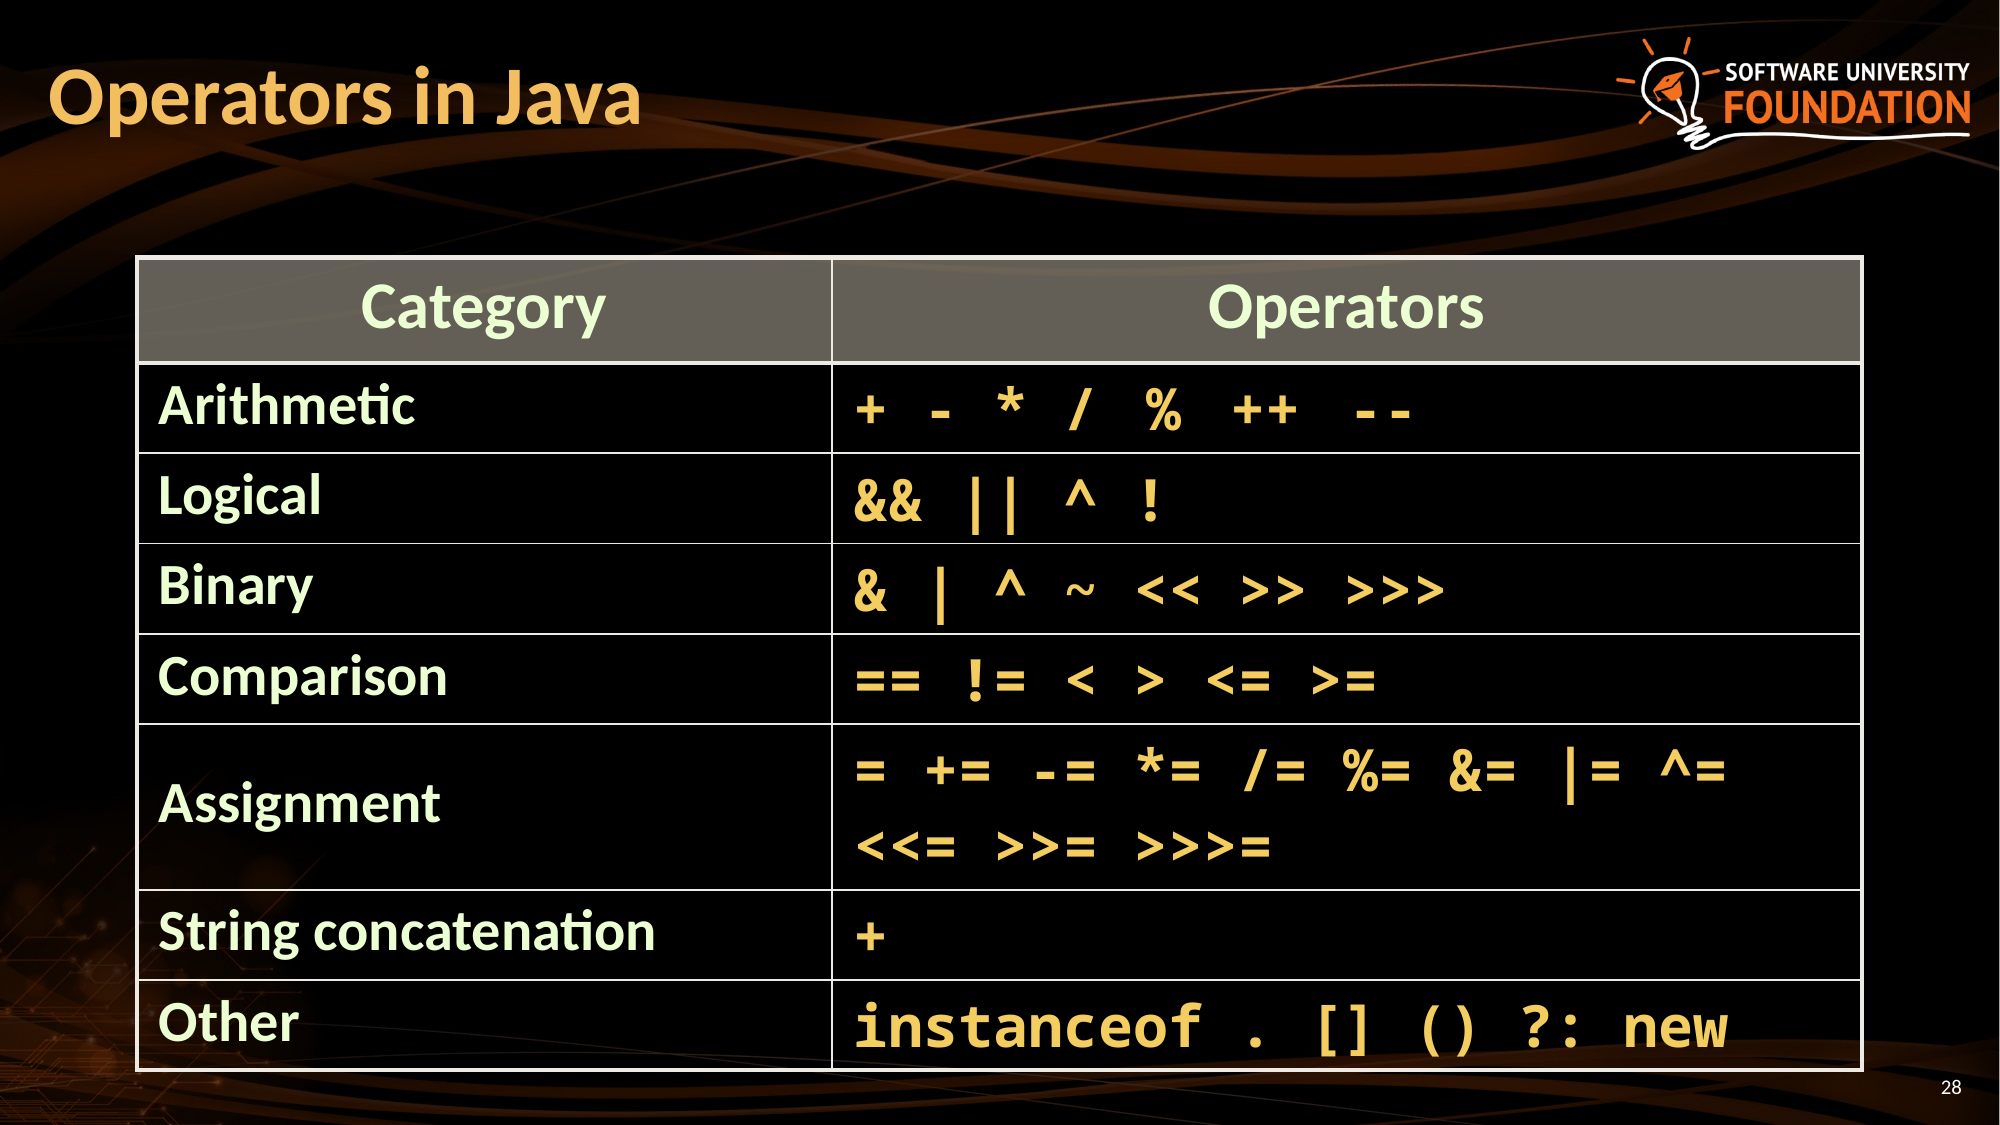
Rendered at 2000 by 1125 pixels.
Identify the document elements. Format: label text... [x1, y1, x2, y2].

table_cell instanceof . [] () ?: new [833, 981, 1860, 1068]
table_cell Arithmetic [139, 365, 831, 452]
slide_number 28 [1897, 1070, 1968, 1103]
table_cell = += -= *= /= %= &= |= ^= <<= >>= >>>= [833, 725, 1860, 889]
table_cell Other [139, 981, 831, 1068]
table_cell Assignment [139, 725, 831, 889]
picture [0, 0, 2000, 1125]
title Operators in Java [30, 6, 1602, 189]
table_cell + - * / % ++ -- [833, 365, 1860, 452]
table_cell & | ^ ~ << >> >>> [833, 544, 1860, 633]
table_cell && || ^ ! [833, 454, 1860, 543]
table_cell Logical [139, 454, 831, 543]
table_cell String concatenation [139, 891, 831, 979]
table_header Operators [833, 260, 1860, 361]
table_header Category [139, 260, 831, 361]
table_cell + [833, 891, 1860, 979]
table_cell Comparison [139, 635, 831, 723]
table_cell == != < > <= >= [833, 635, 1860, 723]
table_cell Binary [139, 544, 831, 633]
